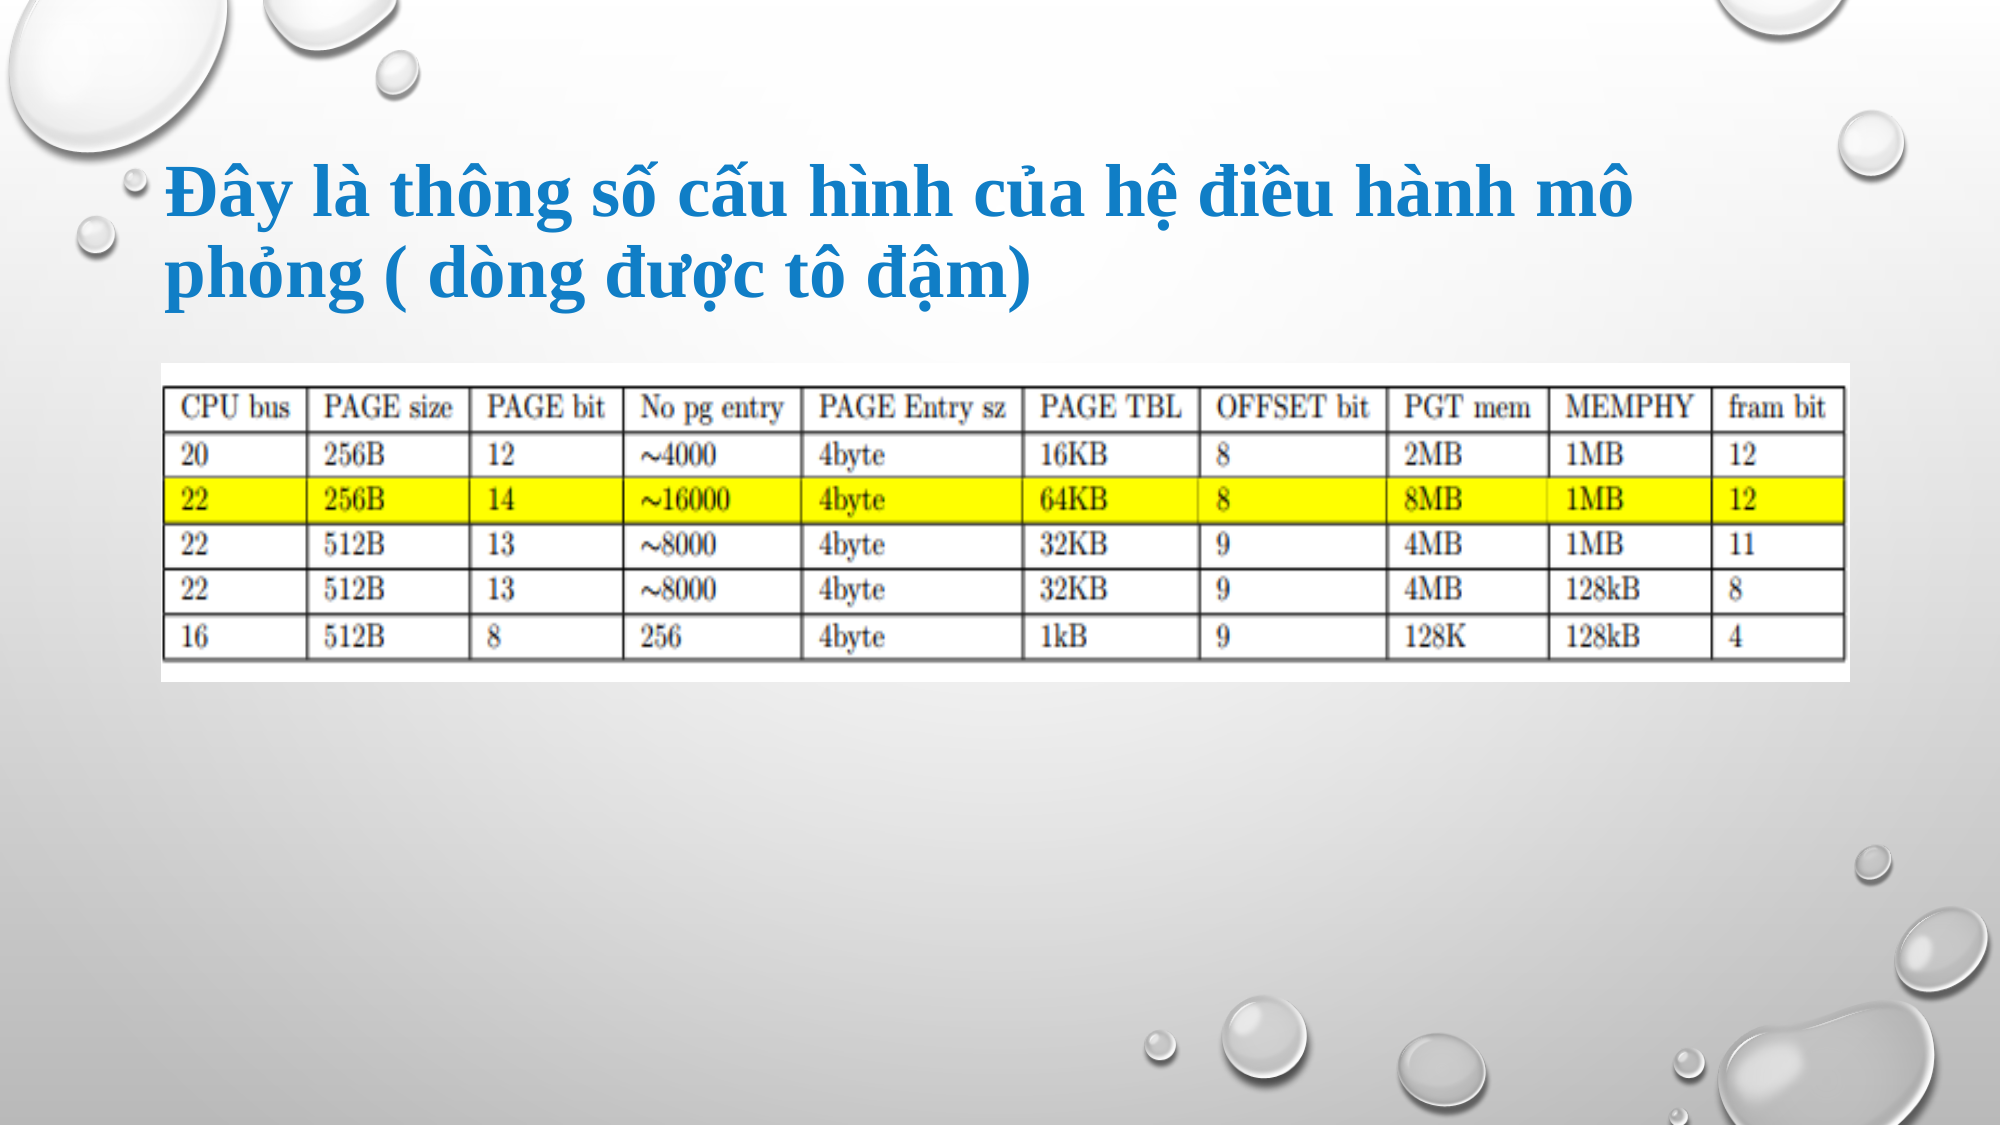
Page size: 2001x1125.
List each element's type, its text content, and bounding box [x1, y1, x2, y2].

title Đây là thông số cấu hình của hệ điều hành mô phỏng ( dòng được tô đậm) [149, 101, 1850, 364]
picture [0, 0, 2000, 1125]
